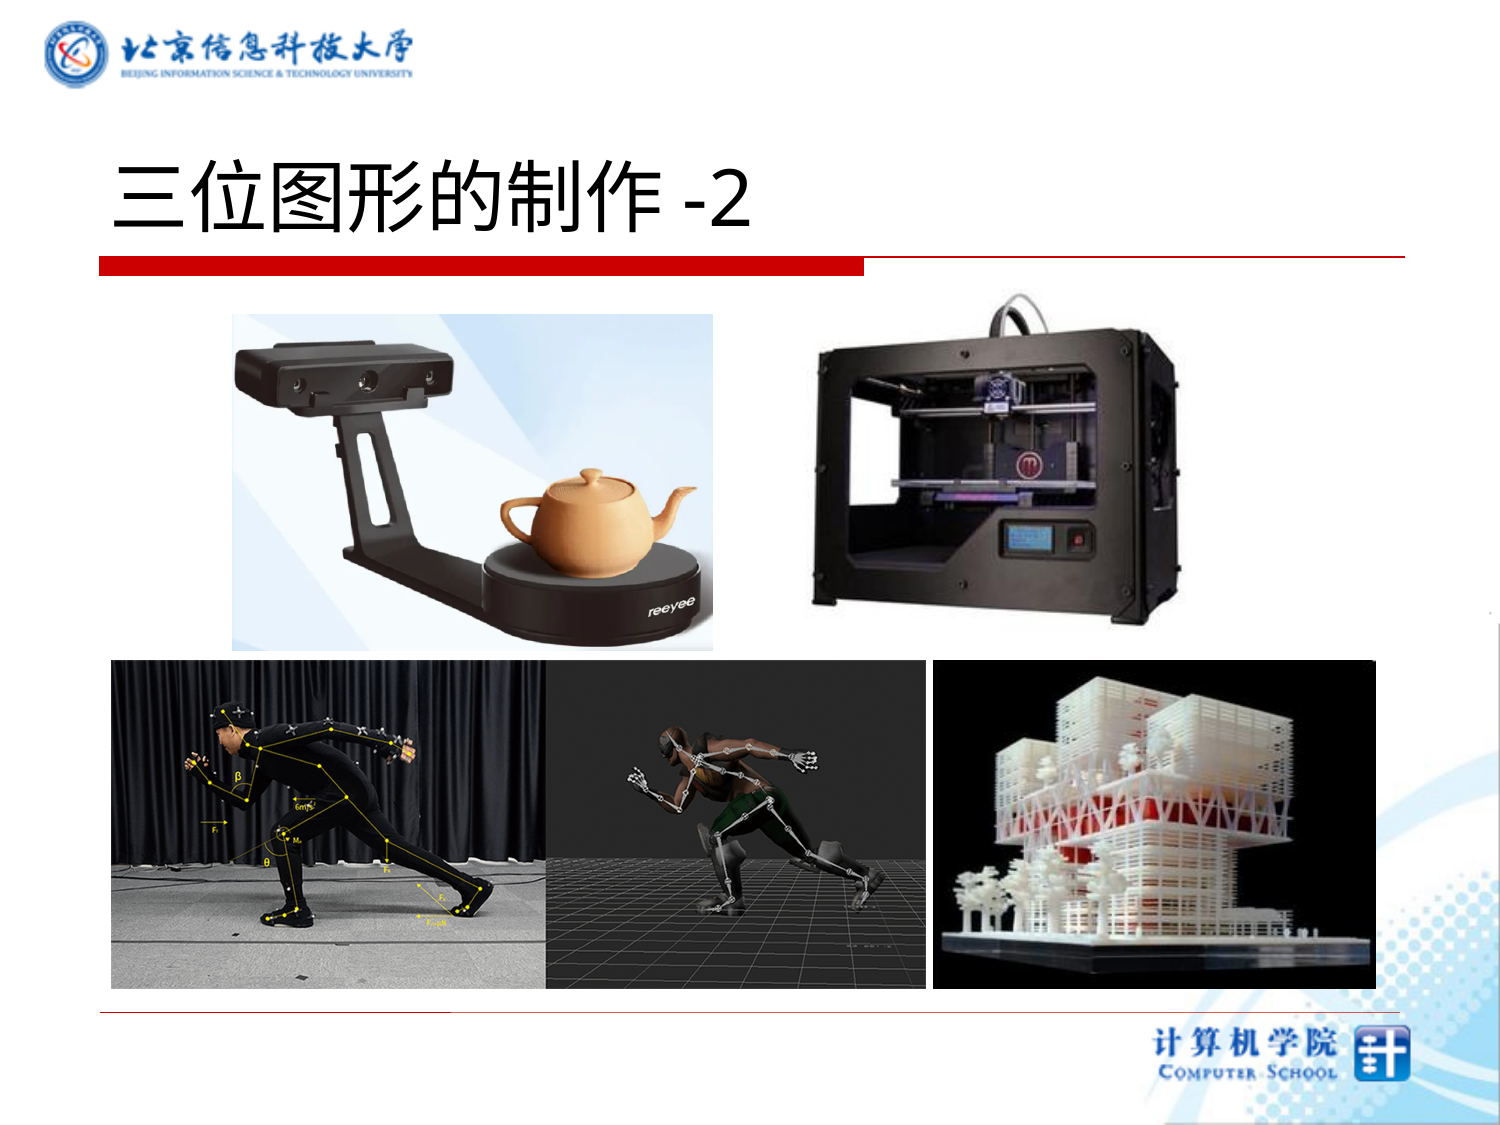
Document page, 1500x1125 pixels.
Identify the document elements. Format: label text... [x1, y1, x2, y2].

title 三位图形的制作-2 [93, 49, 1407, 250]
picture [0, 0, 1500, 1125]
